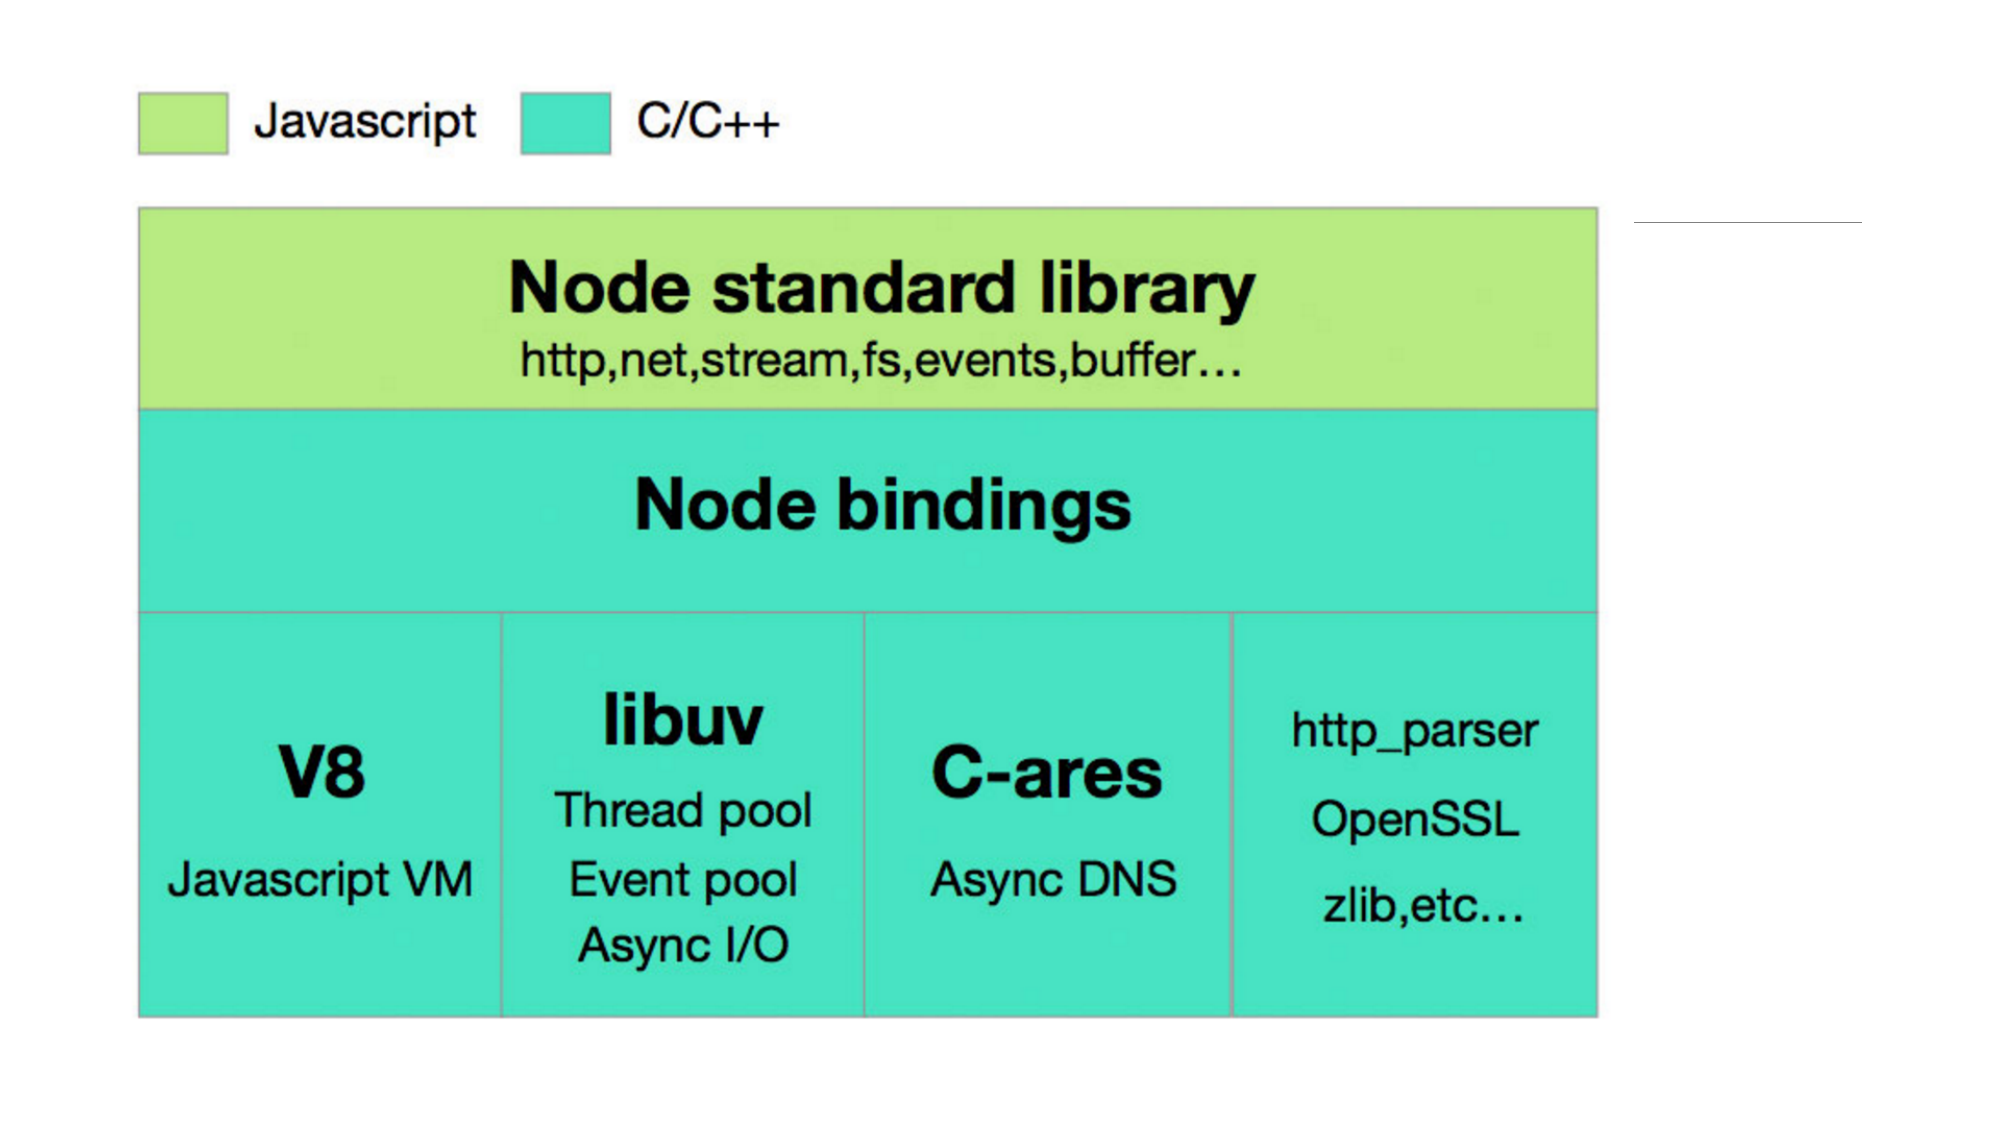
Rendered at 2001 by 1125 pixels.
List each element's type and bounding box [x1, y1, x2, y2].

picture [112, 49, 1634, 1075]
